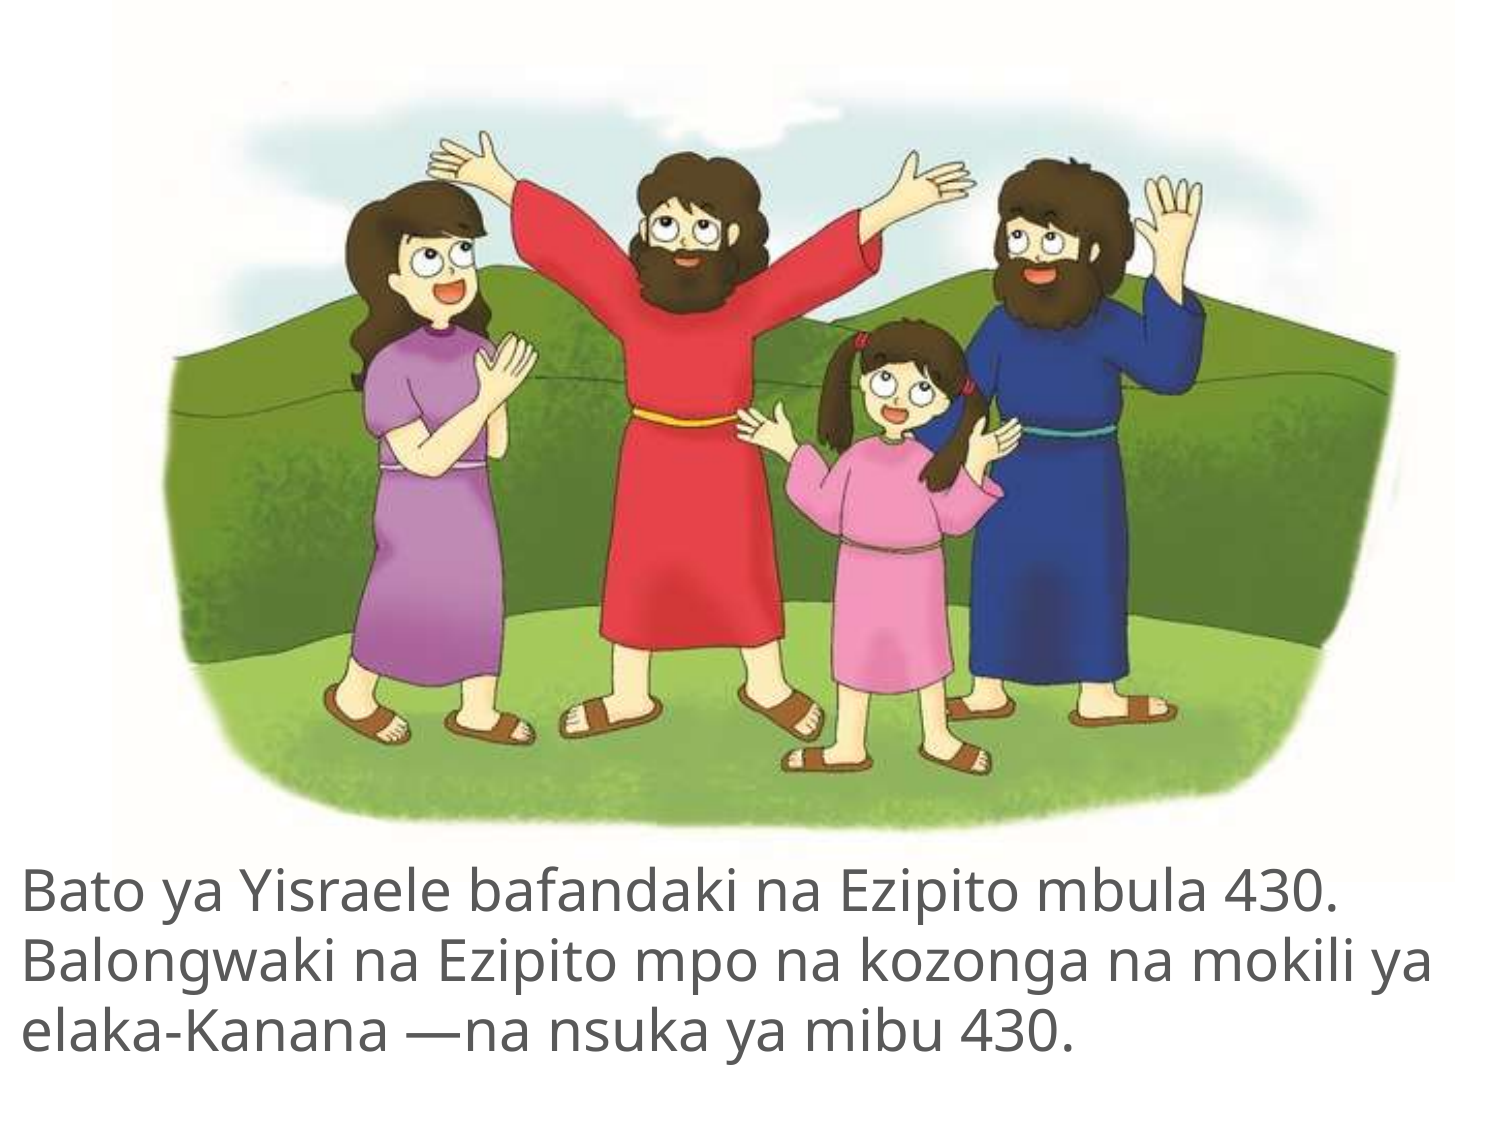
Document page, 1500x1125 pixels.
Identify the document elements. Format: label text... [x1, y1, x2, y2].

picture [111, 0, 1455, 882]
text_box Bato ya Yisraele bafandaki na Ezipito mbula 430. Balongwaki na Ezipito mpo na kozonga na mokili ya elaka-Kanana —na nsuka ya mibu 430. [5, 846, 1476, 1071]
